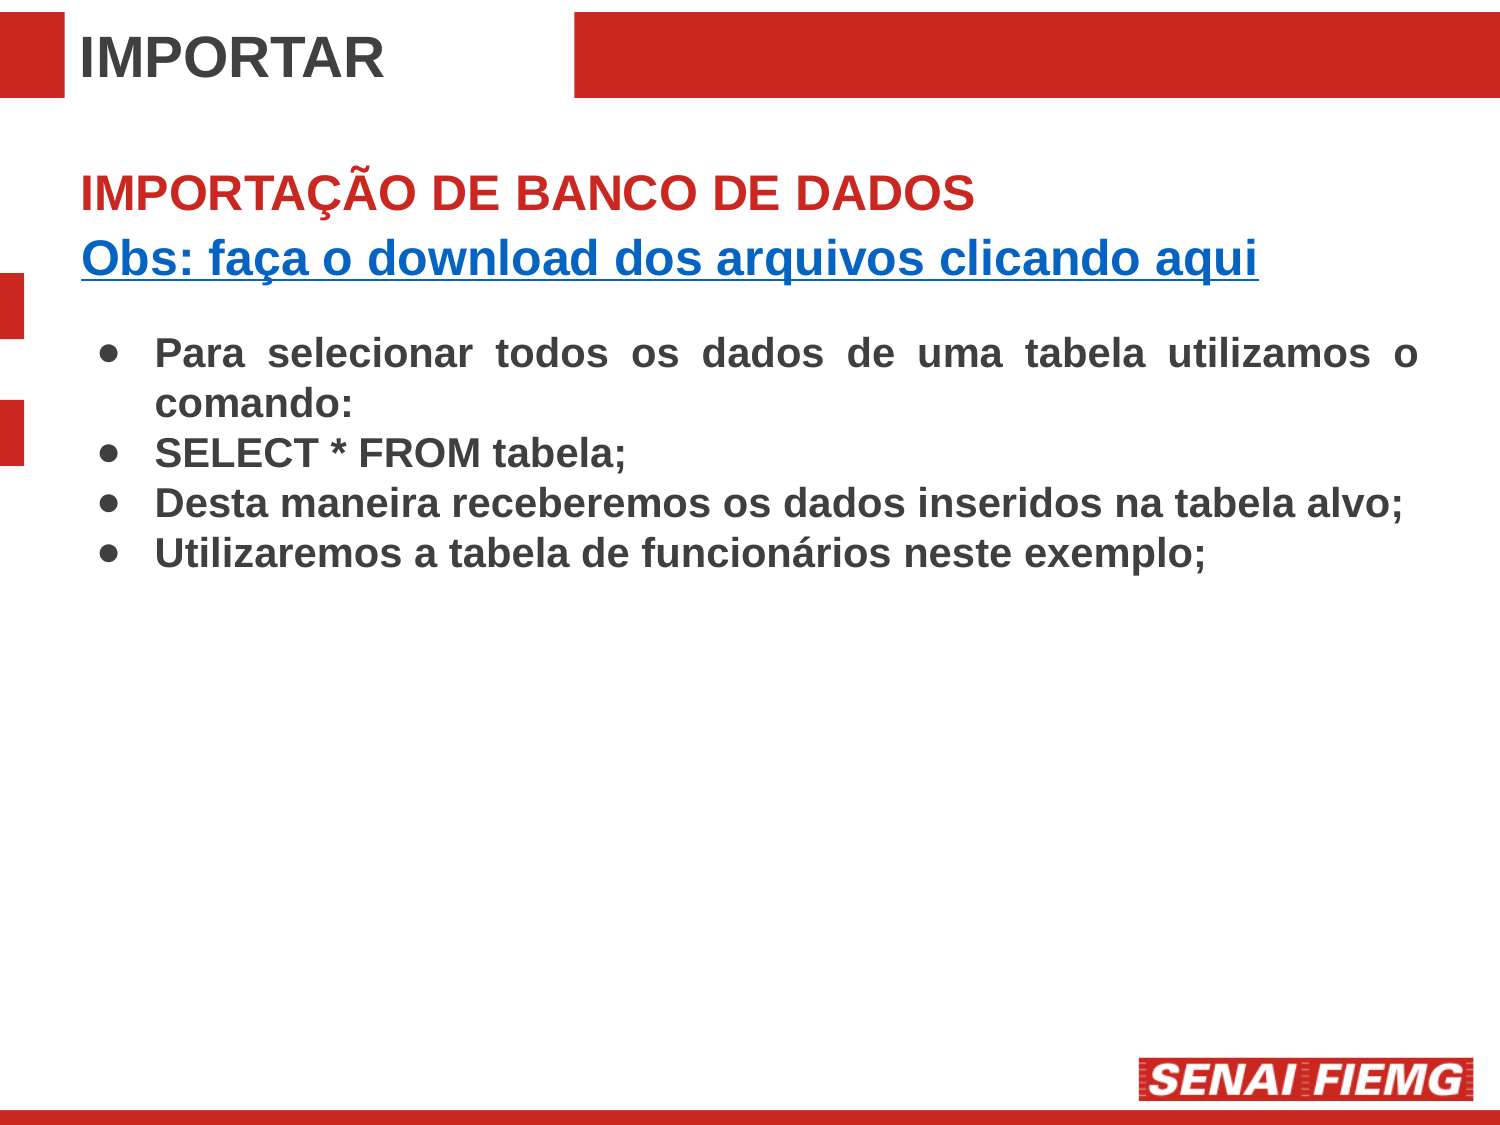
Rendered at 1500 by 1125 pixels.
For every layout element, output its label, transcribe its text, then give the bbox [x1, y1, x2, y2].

text_box Obs: faça o download dos arquivos clicando aqui [66, 218, 1435, 294]
text_box IMPORTAÇÃO DE BANCO DE DADOS [65, 152, 1436, 229]
text_box [0, 12, 65, 98]
text_box [0, 273, 25, 340]
text_box [0, 1110, 1126, 1125]
text_box [0, 399, 25, 466]
text_box IMPORTAR [65, 12, 574, 98]
picture [1131, 1047, 1500, 1125]
text_box [574, 12, 1500, 98]
text_box Para selecionar todos os dados de uma tabela utilizamos o comando: SELECT * FROM tabela; Desta maneira receberemos os dados inseridos na tabela alvo; Utilizaremos a tabela de funcionários neste exemplo; [64, 318, 1435, 962]
